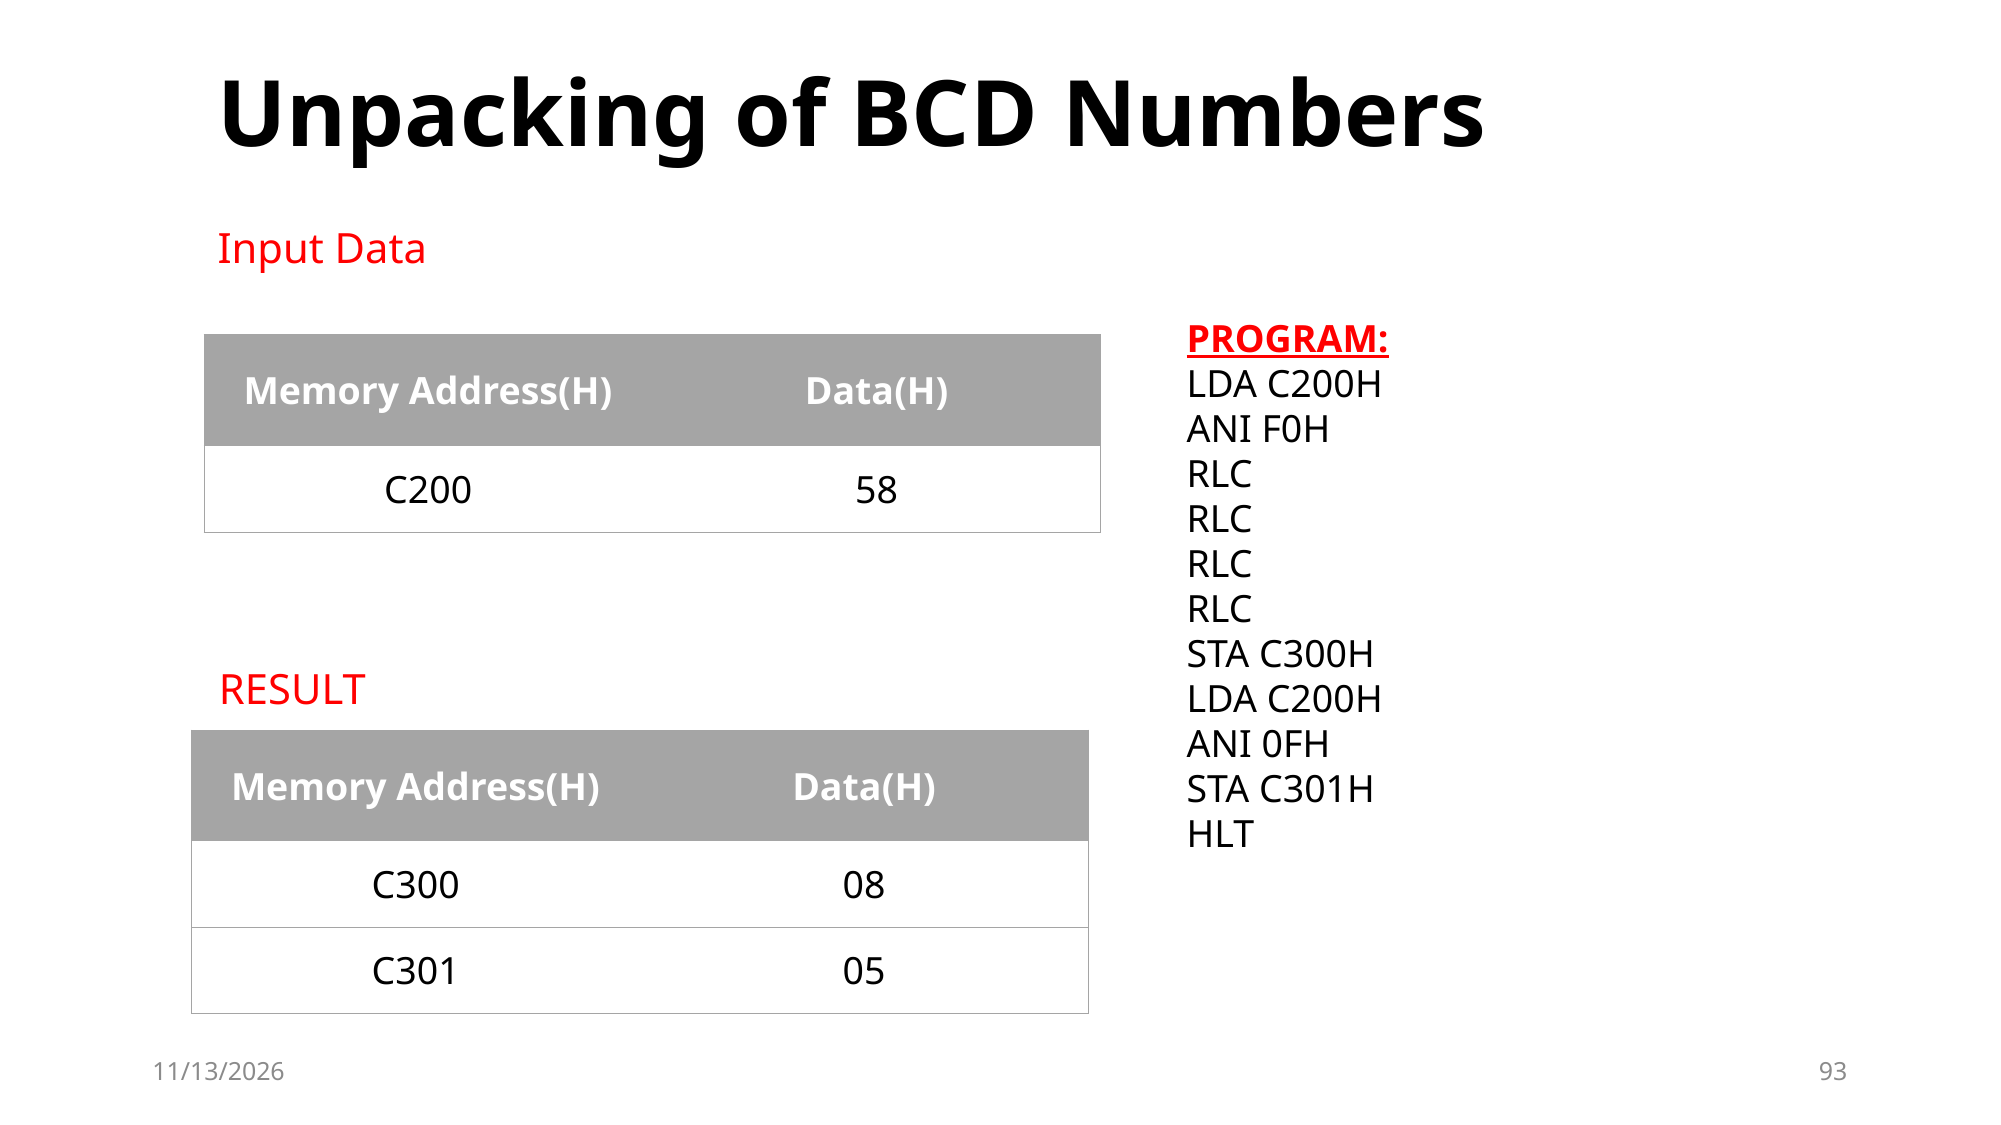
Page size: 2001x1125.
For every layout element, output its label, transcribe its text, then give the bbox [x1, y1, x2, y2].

table_cell 58 [652, 446, 1100, 532]
table_header Memory Address(H) [205, 335, 652, 445]
text_box PROGRAM: LDA C200H ANI F0H RLC RLC RLC RLC STA C300H LDA C200H ANI 0FH STA C301H HLT [1171, 307, 1698, 863]
table_cell C200 [205, 446, 652, 532]
table_cell 05 [640, 928, 1088, 1013]
text_box RESULT [203, 656, 654, 744]
slide_number 93 [1412, 1042, 1863, 1103]
title Unpacking of BCD Numbers [202, 22, 1596, 211]
table_header Data(H) [640, 731, 1088, 840]
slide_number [137, 1042, 588, 1103]
table_cell C301 [192, 928, 640, 1013]
list Input Data [202, 220, 653, 308]
table_header Data(H) [652, 335, 1100, 445]
table_cell C300 [192, 841, 640, 927]
table_cell 08 [640, 841, 1088, 927]
table_header Memory Address(H) [192, 731, 640, 840]
